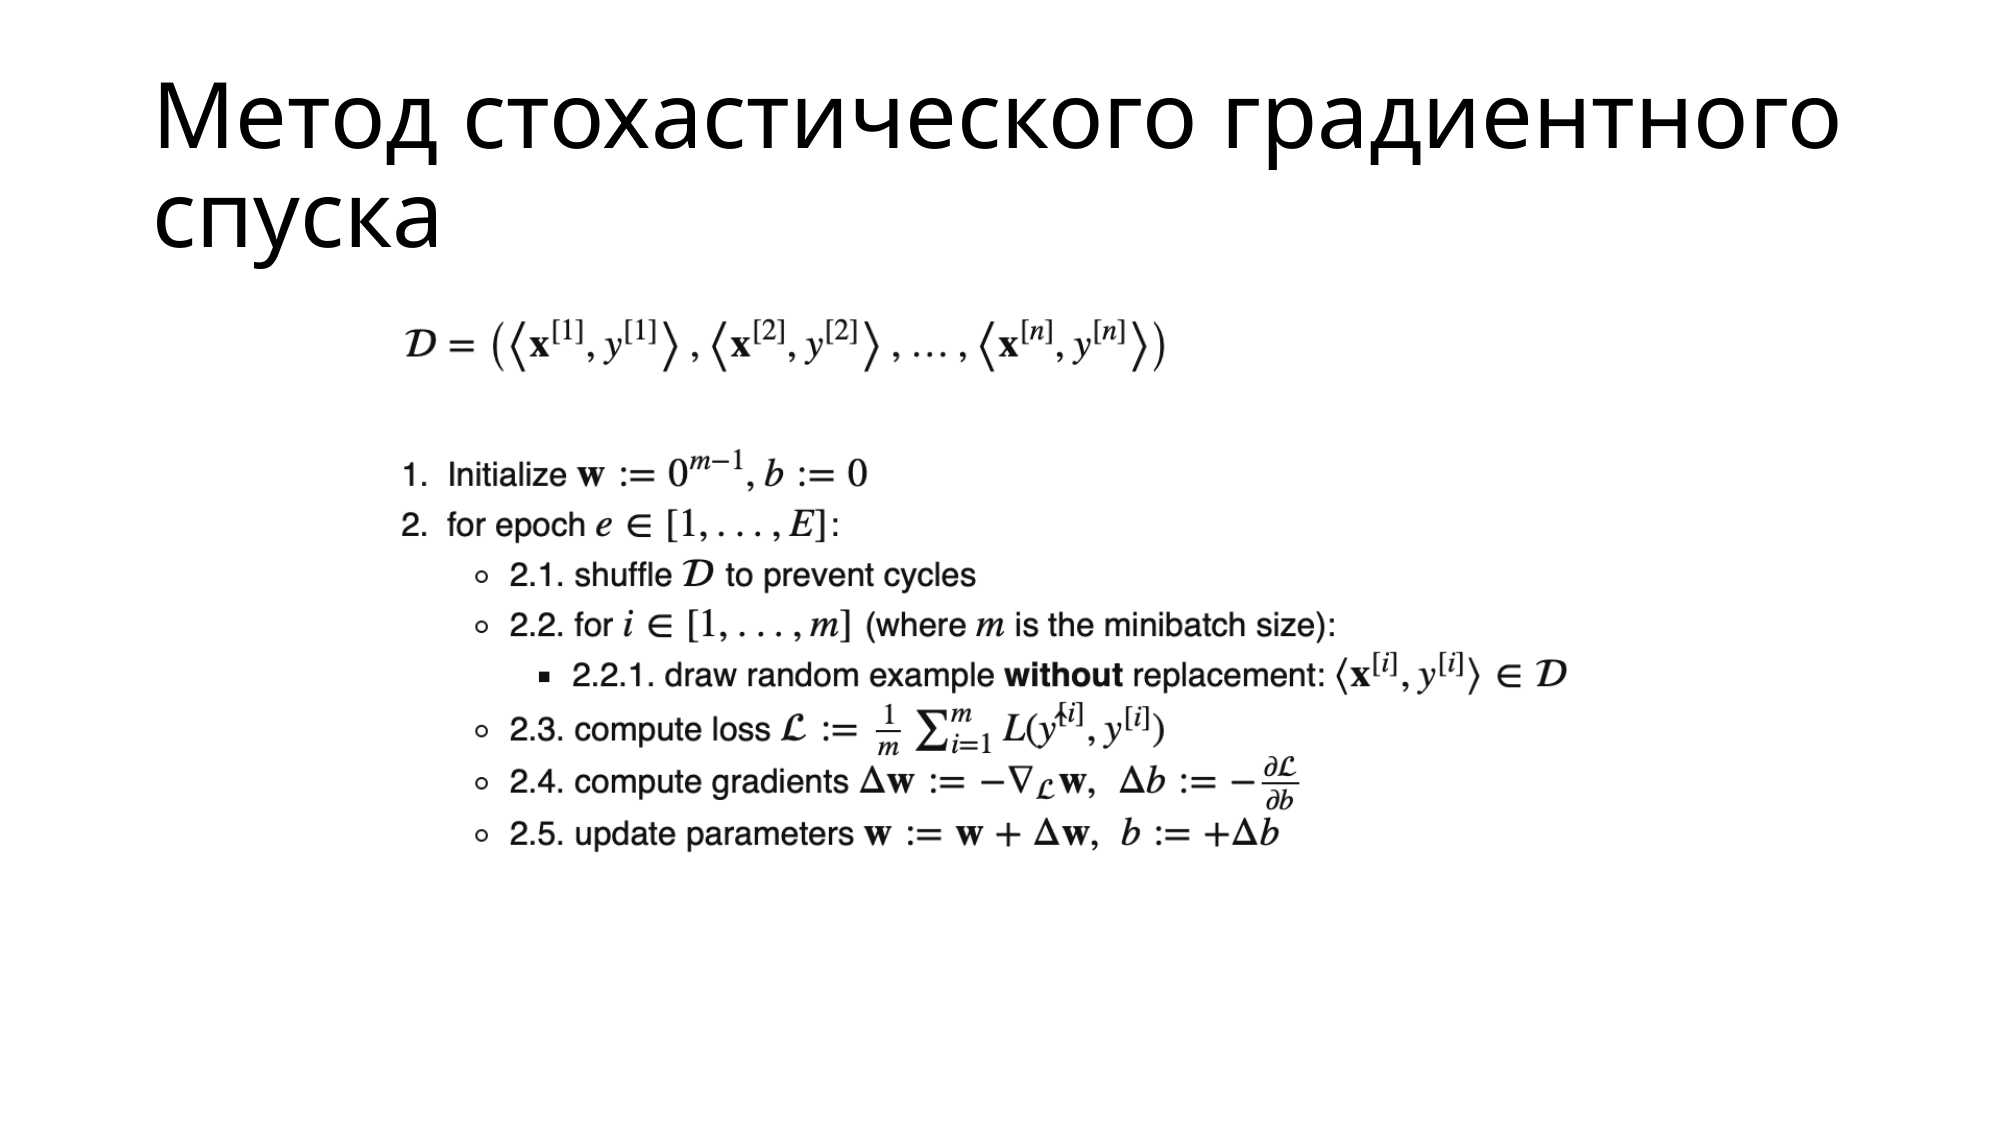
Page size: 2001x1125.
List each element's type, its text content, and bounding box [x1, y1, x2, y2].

title Метод стохастического градиентного спуска [137, 59, 1863, 278]
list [370, 440, 1630, 872]
picture [393, 297, 1181, 382]
